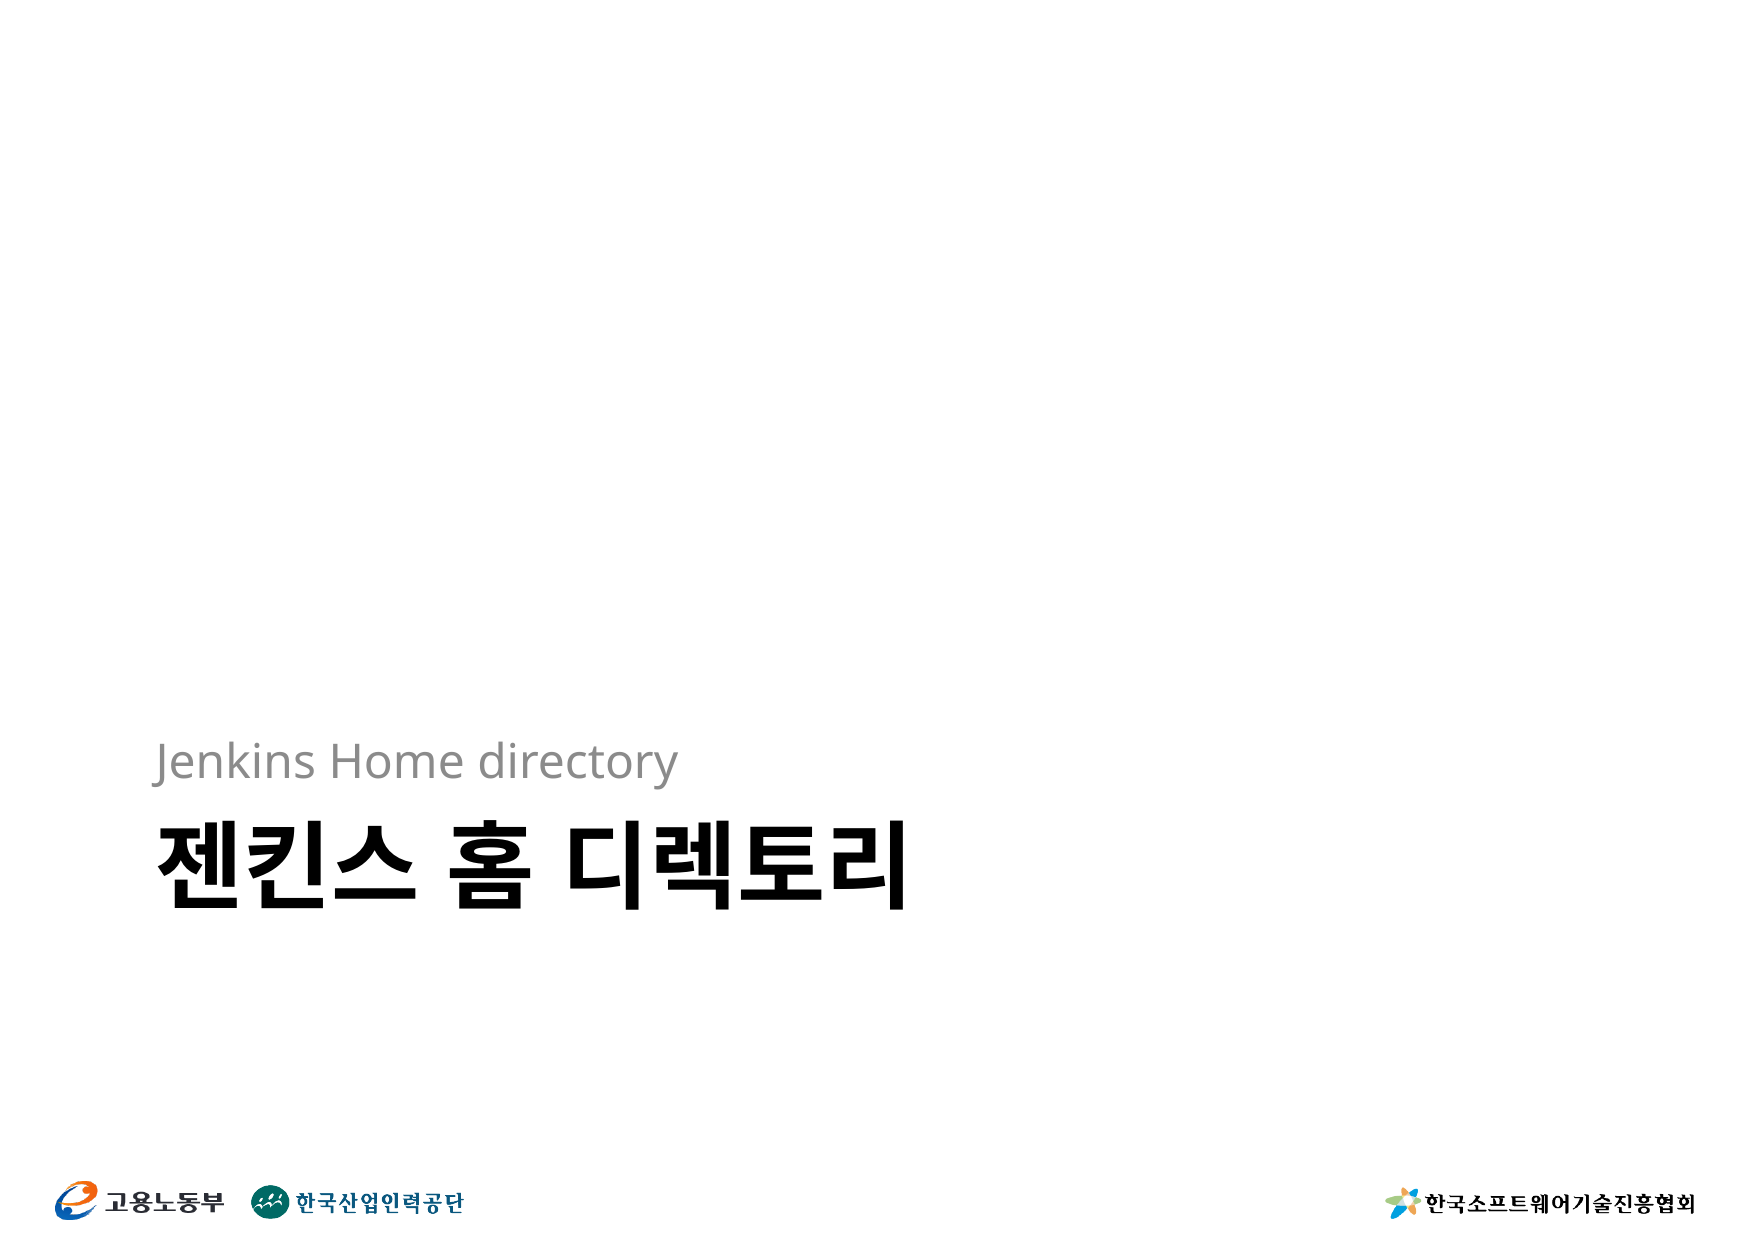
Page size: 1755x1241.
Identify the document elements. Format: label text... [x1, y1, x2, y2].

picture [251, 1185, 464, 1219]
title 젠킨스 홈 디렉토리 [138, 798, 1630, 1044]
picture [50, 1178, 228, 1223]
picture [1385, 1187, 1694, 1219]
list Jenkins Home directory [138, 525, 1630, 798]
